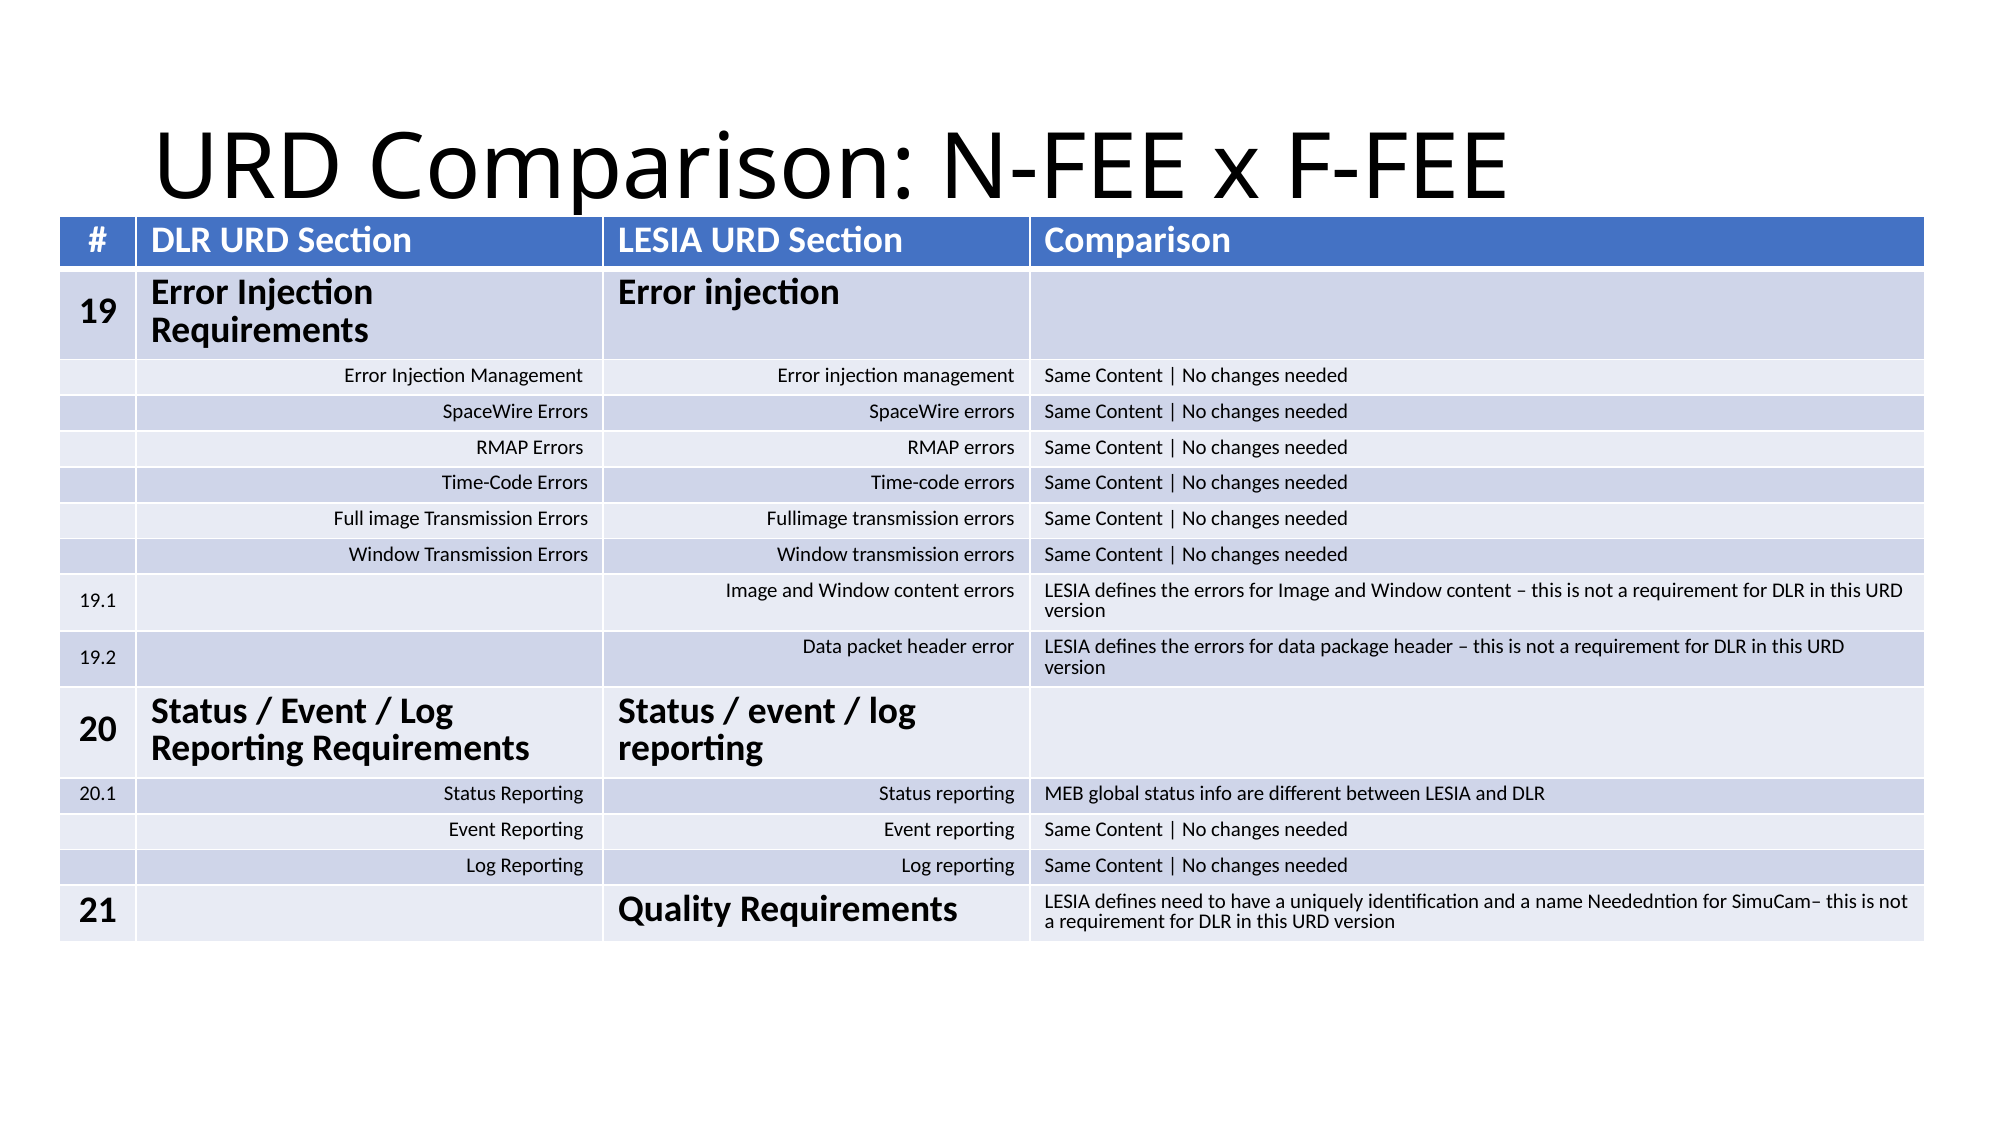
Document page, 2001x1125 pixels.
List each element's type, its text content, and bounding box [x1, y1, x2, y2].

table_cell Event Reporting [137, 815, 602, 849]
table_cell Log reporting [604, 850, 1029, 884]
table_cell 19 [60, 272, 135, 359]
table_cell 21 [60, 886, 135, 941]
table_header # [60, 217, 135, 266]
table_cell Same Content | No changes needed [1031, 504, 1924, 538]
table_cell Same Content | No changes needed [1031, 539, 1924, 573]
table_cell [137, 632, 602, 686]
table_cell Same Content | No changes needed [1031, 360, 1924, 394]
table_cell [137, 575, 602, 630]
table_cell Error injection [604, 272, 1029, 359]
table_cell [1031, 688, 1924, 777]
table_cell Event reporting [604, 815, 1029, 849]
table_cell Log Reporting [137, 850, 602, 884]
table_cell SpaceWire errors [604, 396, 1029, 430]
table_cell LESIA defines the errors for data package header – this is not a requirement for DLR in this URD version [1031, 632, 1924, 686]
table_cell Image and Window content errors [604, 575, 1029, 630]
table_cell Quality Requirements [604, 886, 1029, 941]
table_cell Same Content | No changes needed [1031, 432, 1924, 466]
table_cell Error injection management [604, 360, 1029, 394]
title URD Comparison: N-FEE x F-FEE [137, 59, 1863, 215]
table_cell [137, 886, 602, 941]
table_cell Window Transmission Errors [137, 539, 602, 573]
table_cell [60, 360, 135, 394]
table_cell SpaceWire Errors [137, 396, 602, 430]
table_cell Time-Code Errors [137, 468, 602, 502]
table_cell [60, 432, 135, 466]
table_cell [1031, 272, 1924, 359]
table_cell 19.2 [60, 632, 135, 686]
table_cell Same Content | No changes needed [1031, 396, 1924, 430]
table_cell 19.1 [60, 575, 135, 630]
table_cell LESIA defines the errors for Image and Window content – this is not a requirement for DLR in this URD version [1031, 575, 1924, 630]
table_cell Fullimage transmission errors [604, 504, 1029, 538]
table_cell MEB global status info are different between LESIA and DLR [1031, 779, 1924, 813]
table_cell [60, 504, 135, 538]
table_cell 20.1 [60, 779, 135, 813]
table_cell Data packet header error [604, 632, 1029, 686]
table_cell Error Injection Requirements [137, 272, 602, 359]
table_cell [60, 539, 135, 573]
table_cell 20 [60, 688, 135, 777]
table_cell LESIA defines need to have a uniquely identification and a name Neededntion for SimuCam– this is not a requirement for DLR in this URD version [1031, 886, 1924, 941]
table_cell RMAP errors [604, 432, 1029, 466]
table_header LESIA URD Section [604, 217, 1029, 266]
table_cell Time-code errors [604, 468, 1029, 502]
table_cell RMAP Errors [137, 432, 602, 466]
table_cell Status Reporting [137, 779, 602, 813]
table_cell [60, 815, 135, 849]
table_cell [60, 468, 135, 502]
table_cell Same Content | No changes needed [1031, 468, 1924, 502]
table_cell Full image Transmission Errors [137, 504, 602, 538]
table_cell Status reporting [604, 779, 1029, 813]
table_cell [60, 850, 135, 884]
table_cell Same Content | No changes needed [1031, 850, 1924, 884]
table_cell Status / Event / Log Reporting Requirements [137, 688, 602, 777]
table_cell Status / event / log reporting [604, 688, 1029, 777]
table_cell [60, 396, 135, 430]
table_cell Same Content | No changes needed [1031, 815, 1924, 849]
table_cell Error Injection Management [137, 360, 602, 394]
table_header DLR URD Section [137, 217, 602, 266]
table_header Comparison [1031, 217, 1924, 266]
table_cell Window transmission errors [604, 539, 1029, 573]
